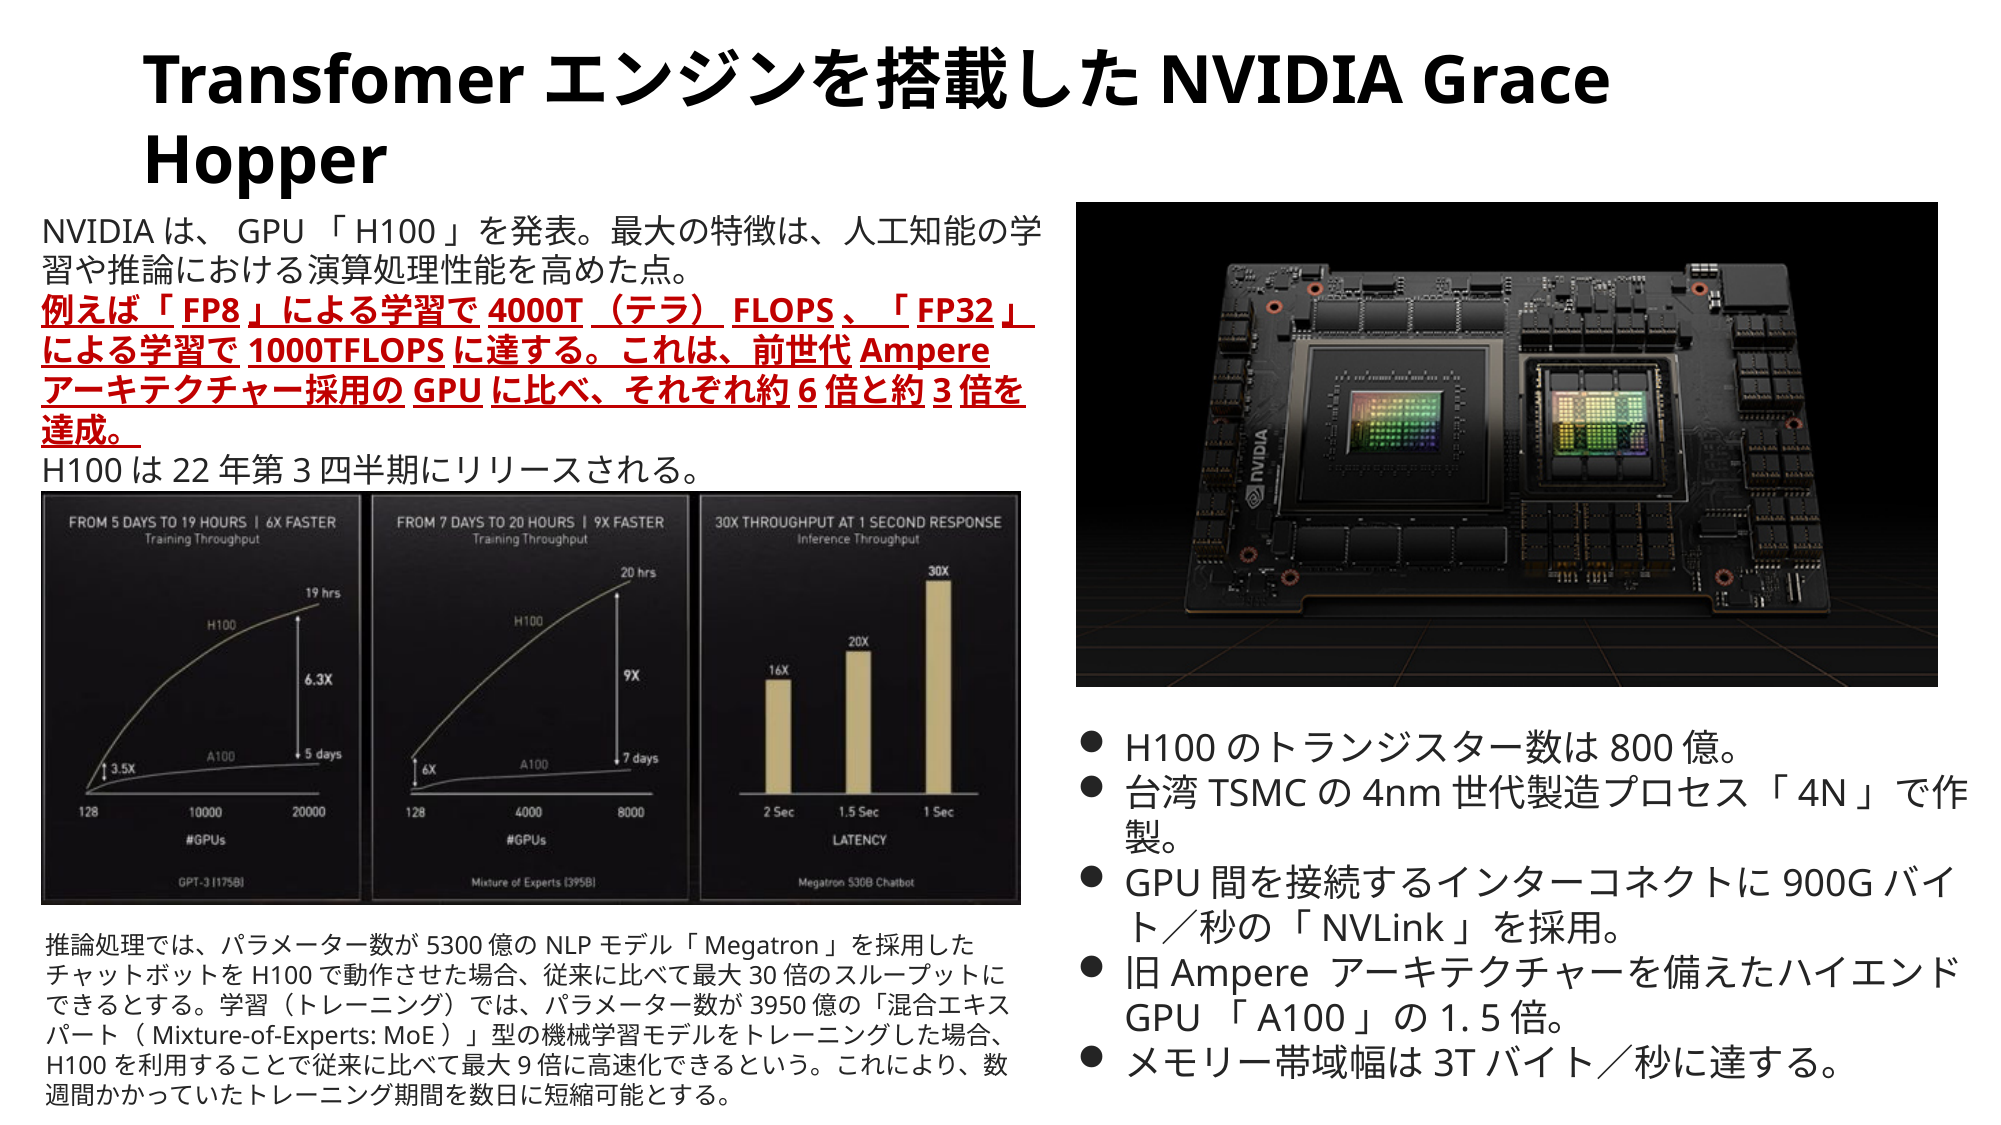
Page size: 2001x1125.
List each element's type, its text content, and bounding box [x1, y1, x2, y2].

text_box Transfomerエンジンを搭載したNVIDIA Grace Hopper [127, 29, 1850, 205]
text_box NVIDIAは、GPU「H100」を発表。最大の特徴は、人工知能の学習や推論における演算処理性能を高めた点。 例えば「FP8」による学習で4000T（テラ）FLOPS、「FP32」による学習で1000TFLOPSに達する。これは、前世代Ampereアーキテクチャー採用のGPUに比べ、それぞれ約6倍と約3倍を達成。 H100は22年第3四半期にリリースされる。 [26, 202, 1063, 497]
picture [41, 491, 1021, 905]
text_box H100のトランジスター数は800億。 台湾TSMCの4nm世代製造プロセス「4N」で作製。 GPU間を接続するインターコネクトに900Gバイト／秒の「NVLink」を採用。 旧Ampere アーキテクチャーを備えたハイエンドGPU「A100」の1. 5倍。 メモリー帯域幅は3Tバイト／秒に達する。 [1062, 716, 1989, 1092]
text_box 推論処理では、パラメーター数が5300億のNLPモデル「Megatron」を採用したチャットボットをH100で動作させた場合、従来に比べて最大30倍のスループットにできるとする。学習（トレーニング）では、パラメーター数が3950億の「混合エキスパート（Mixture-of-Experts: MoE）」型の機械学習モデルをトレーニングした場合、H100を利用することで従来に比べて最大9倍に高速化できるという。これにより、数週間かかっていたトレーニング期間を数日に短縮可能とする。 [31, 922, 1032, 1117]
picture [1076, 202, 1938, 687]
